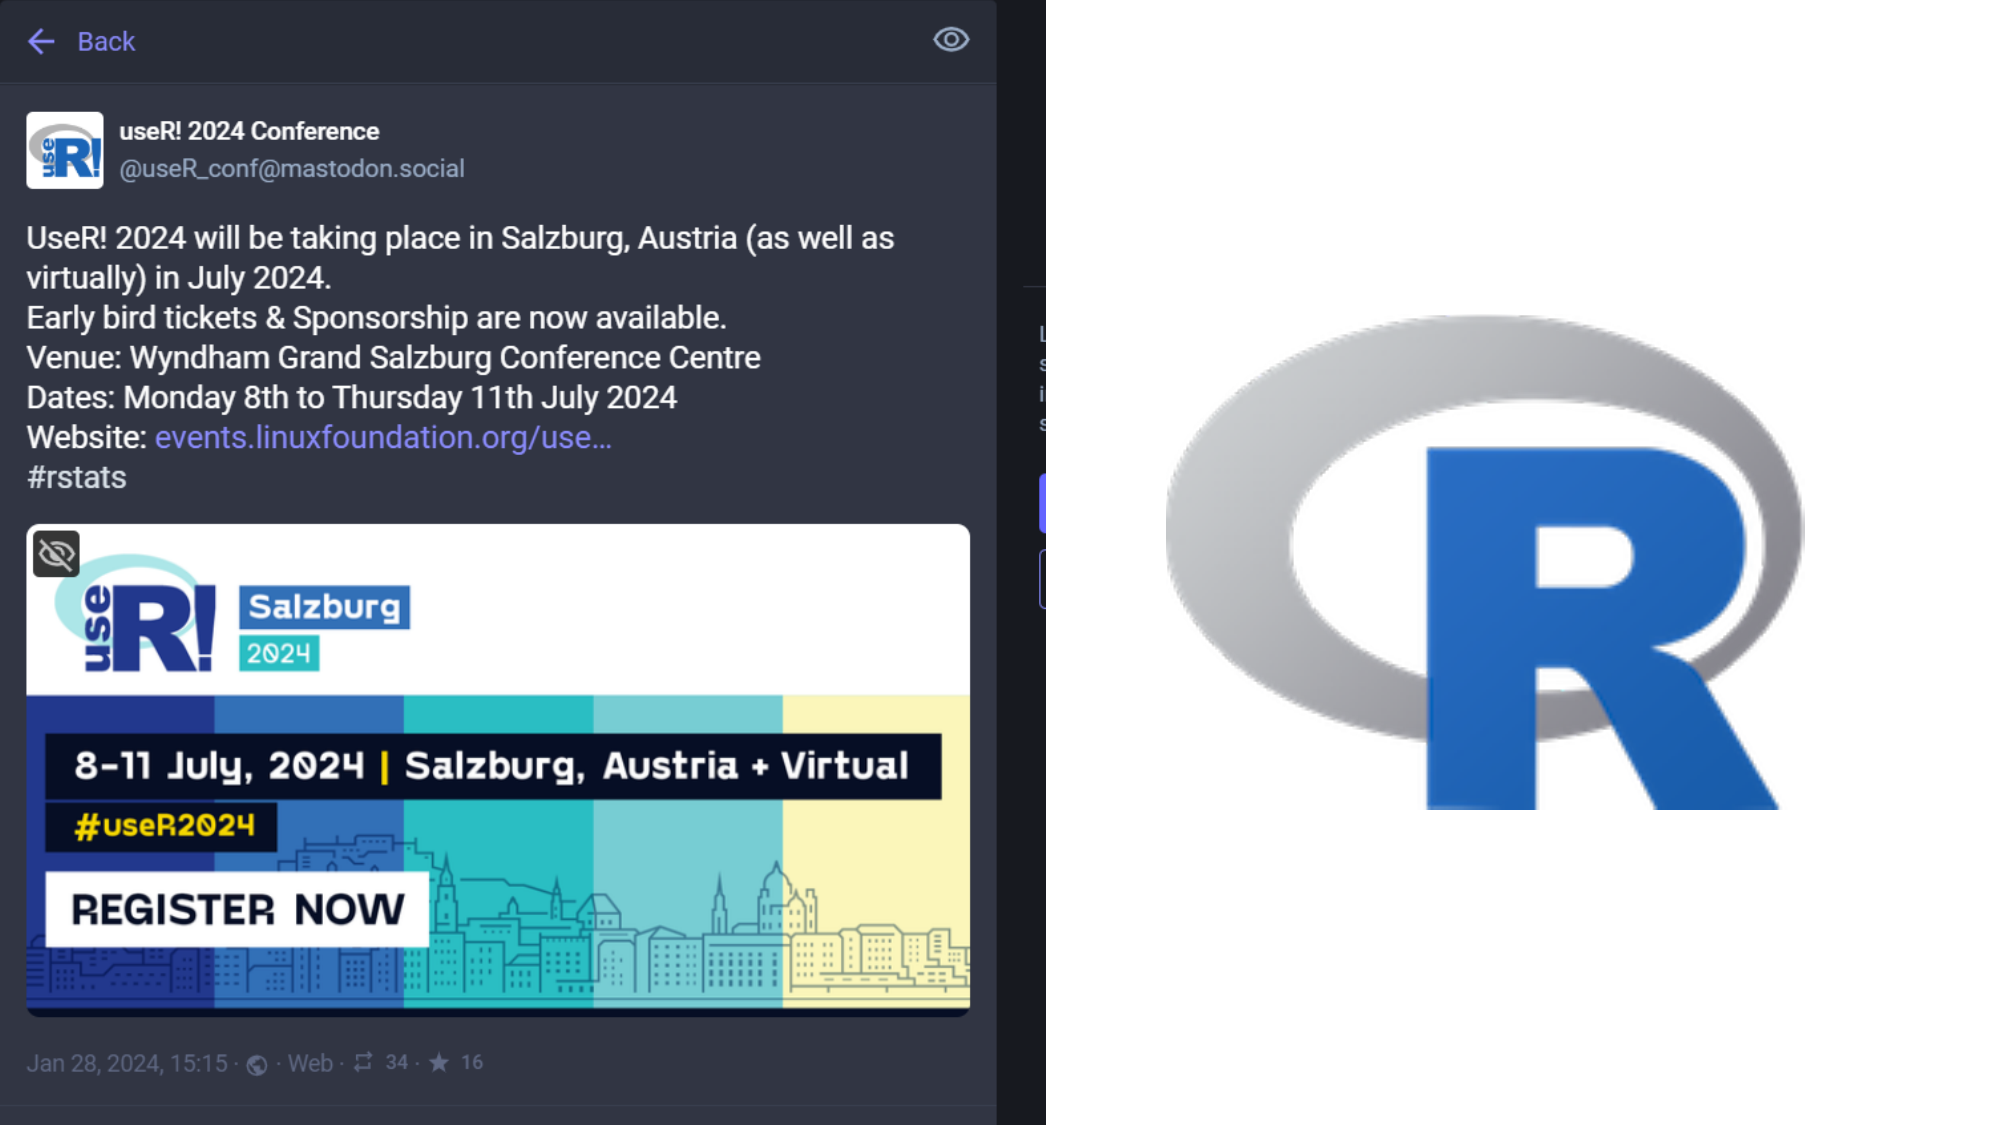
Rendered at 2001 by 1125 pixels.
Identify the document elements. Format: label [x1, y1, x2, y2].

picture [1166, 314, 1805, 811]
picture [0, 0, 1046, 1125]
